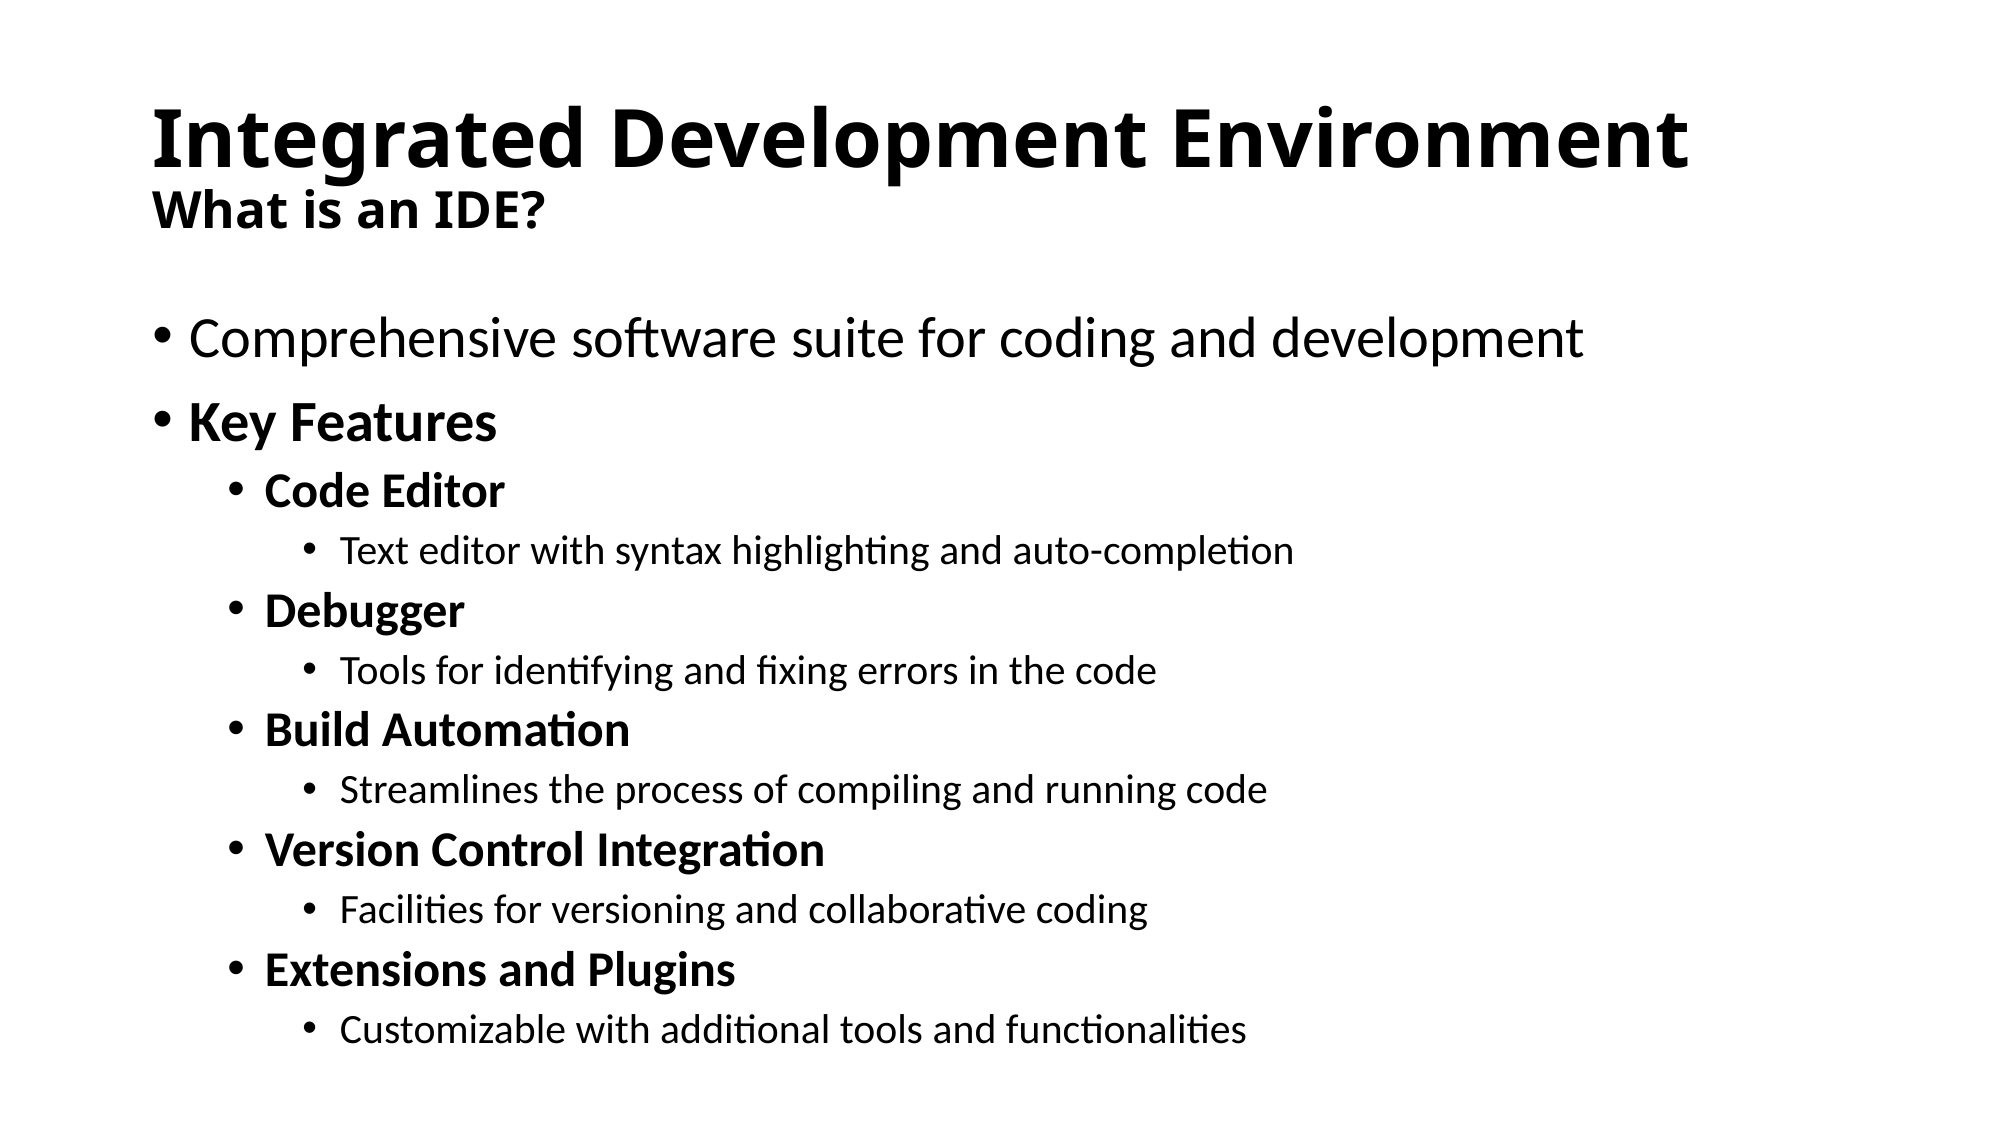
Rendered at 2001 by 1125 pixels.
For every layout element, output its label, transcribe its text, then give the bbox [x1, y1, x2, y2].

text_box Comprehensive software suite for coding and development Key Features Code Editor Text editor with syntax highlighting and auto-completion Debugger Tools for identifying and fixing errors in the code Build Automation Streamlines the process of compiling and running code Version Control Integration Facilities for versioning and collaborative coding Extensions and Plugins Customizable with additional tools and functionalities [137, 299, 1921, 1091]
title Integrated Development Environment What is an IDE? [137, 59, 1863, 278]
